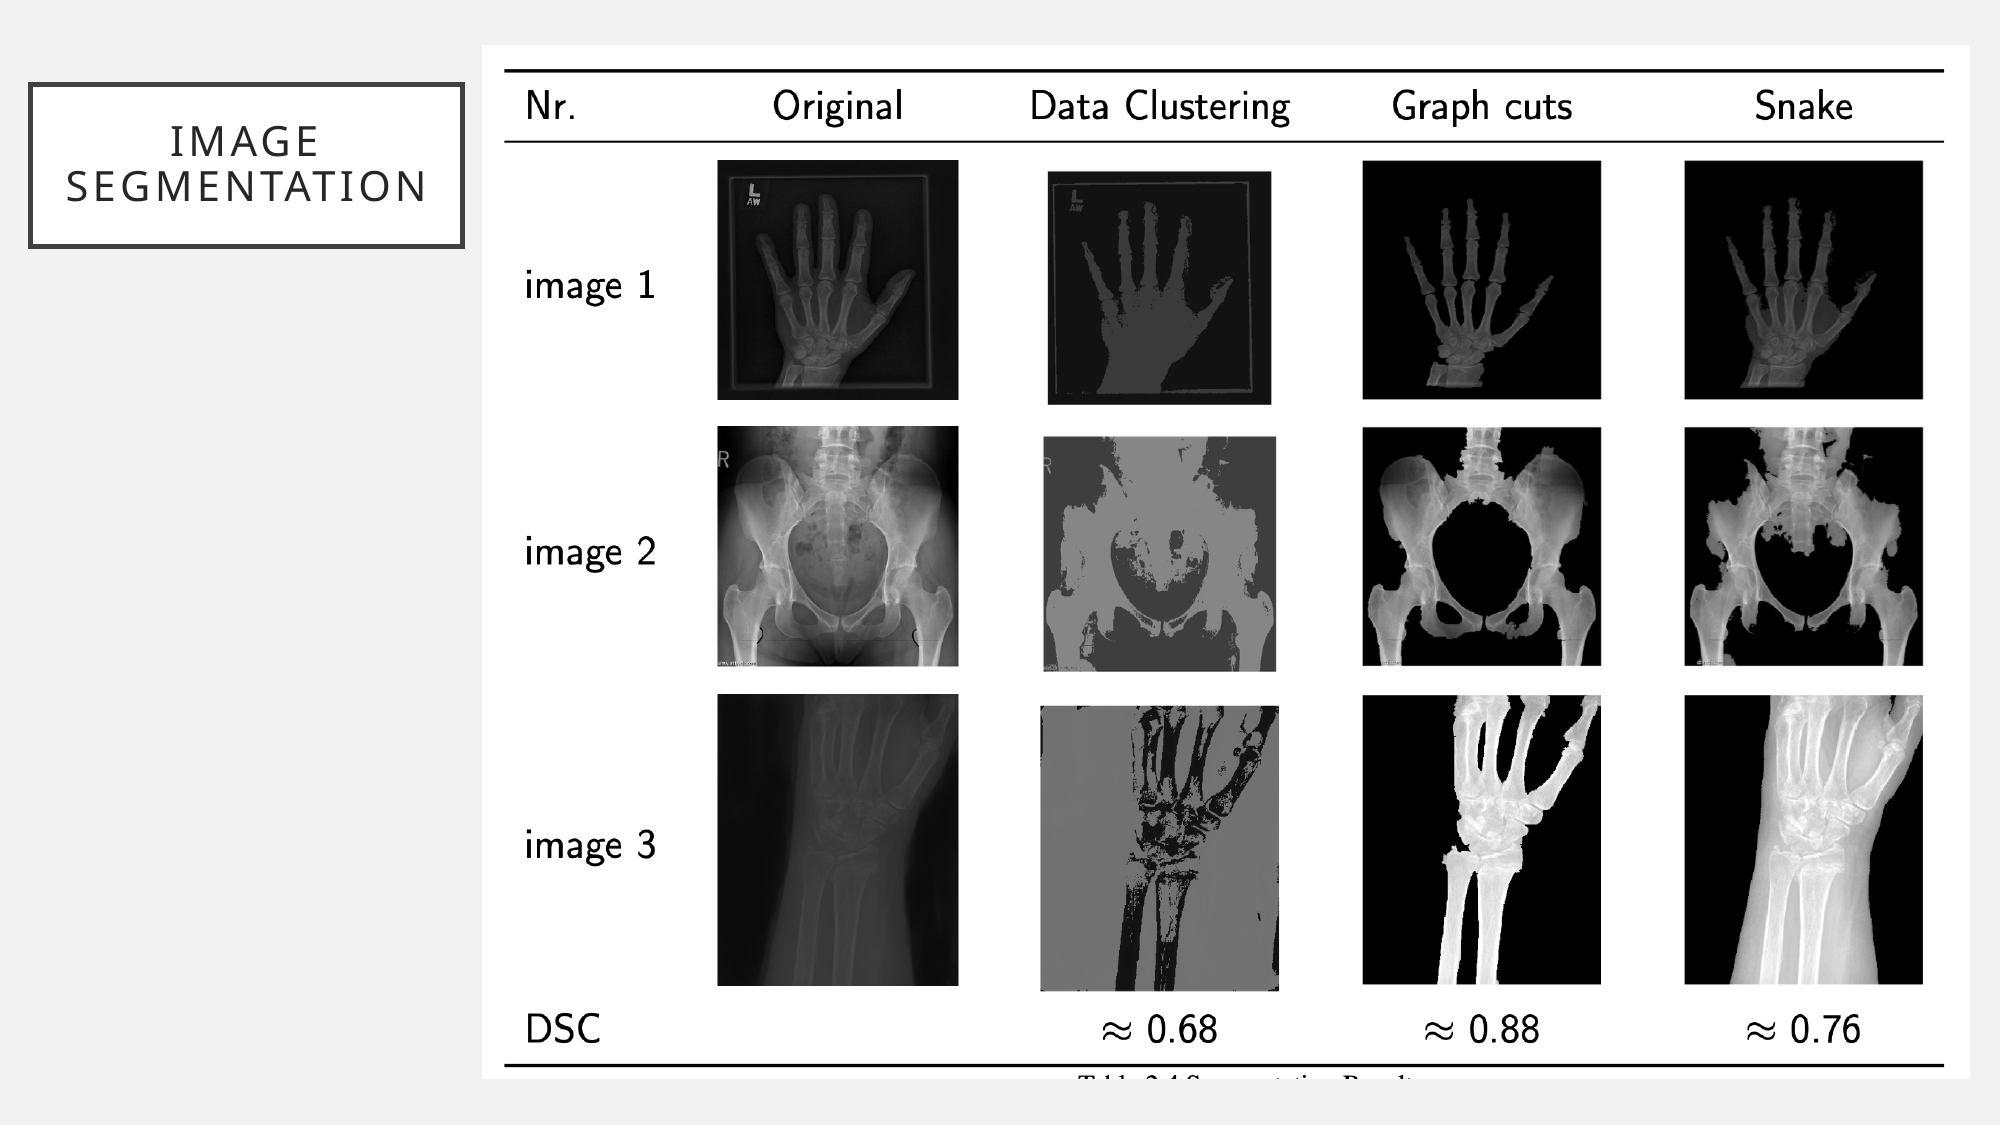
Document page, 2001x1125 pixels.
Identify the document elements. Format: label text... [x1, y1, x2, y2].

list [481, 45, 1970, 1080]
title Image segmentation [28, 82, 465, 249]
